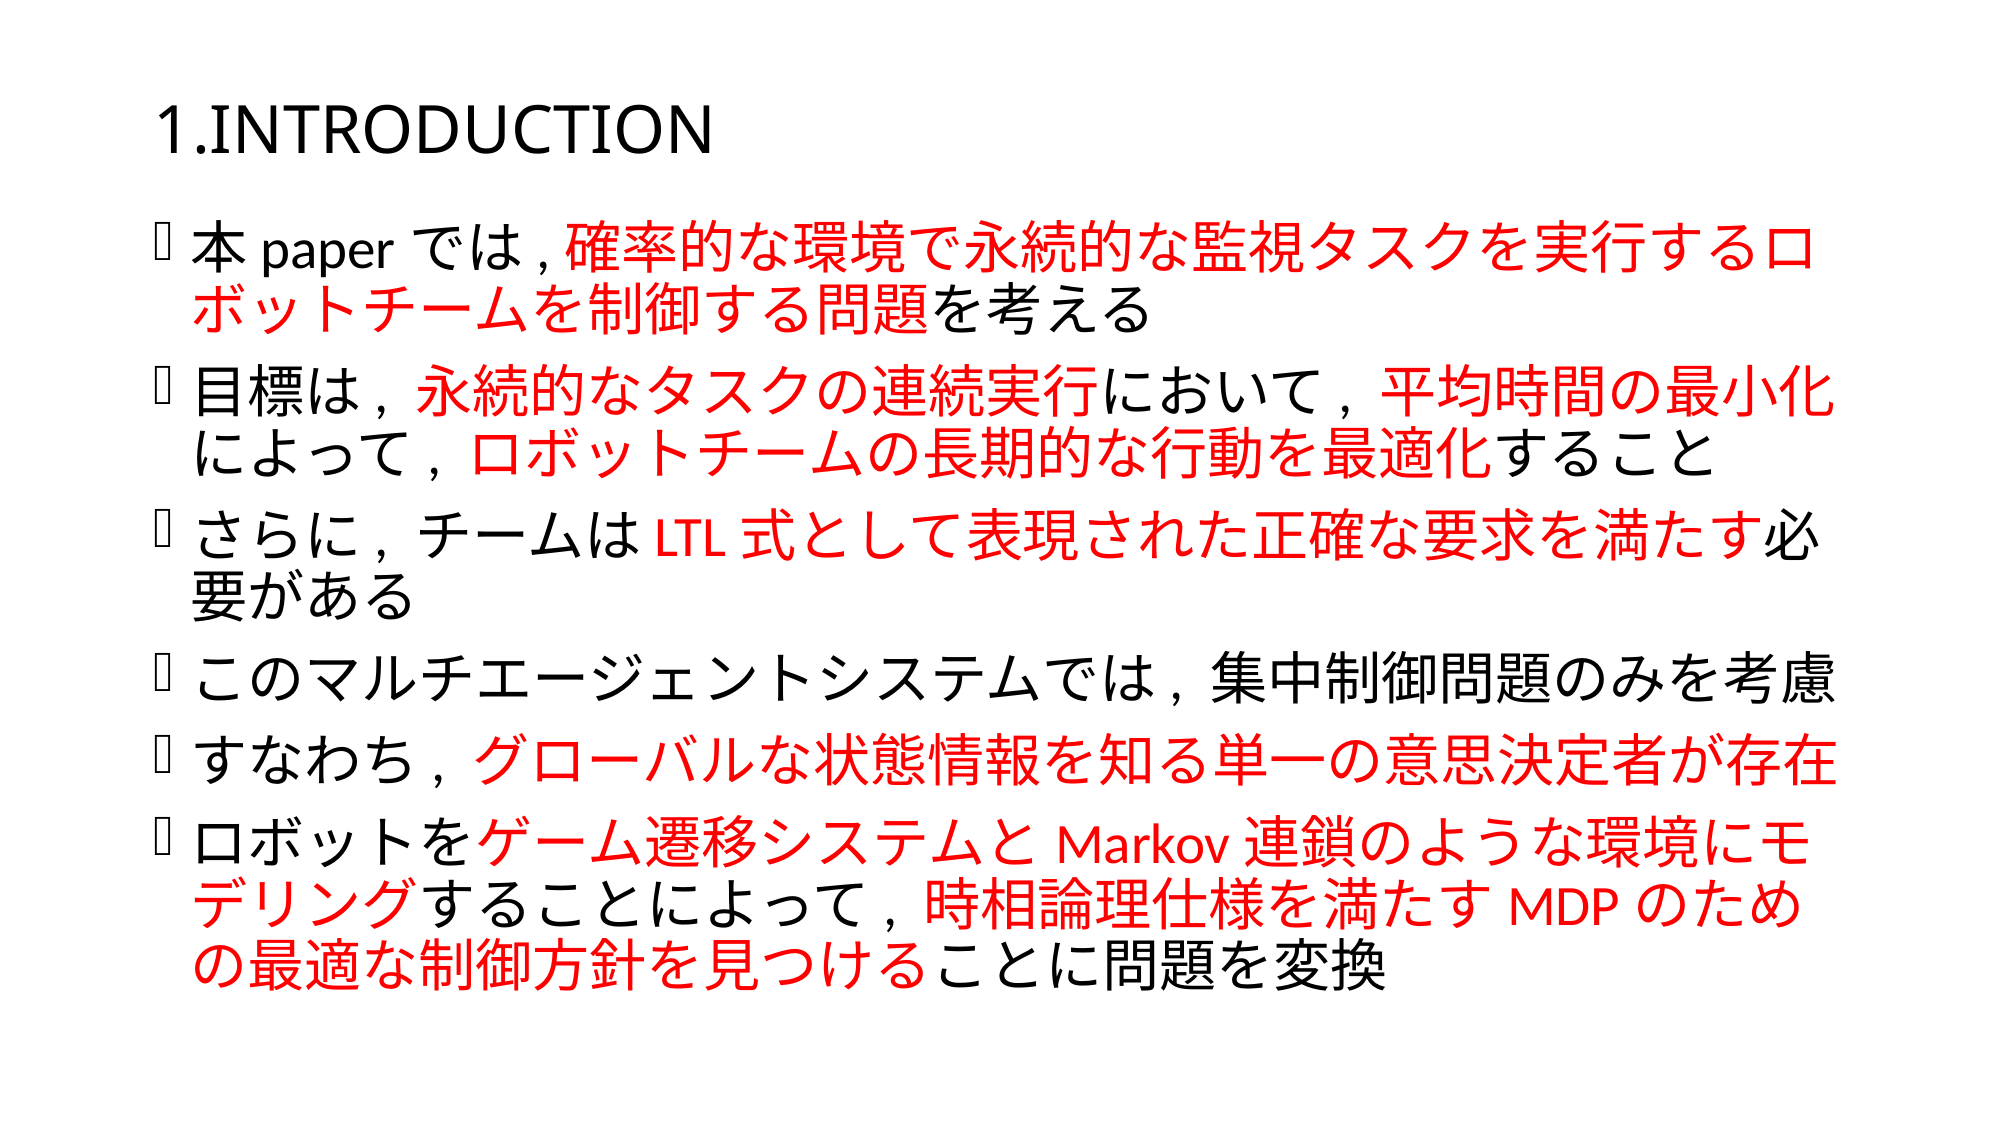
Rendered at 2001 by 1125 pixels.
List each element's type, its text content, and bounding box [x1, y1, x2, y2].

title 1.INTRODUCTION [138, 23, 1864, 212]
list 本paperでは,確率的な環境で永続的な監視タスクを実行するロボットチームを制御する問題を考える 目標は, 永続的なタスクの連続実行において, 平均時間の最小化によって, ロボットチームの長期的な行動を最適化すること さらに, チームはLTL式として表現された正確な要求を満たす必要がある このマルチエージェントシステムでは, 集中制御問題のみを考慮 すなわち, グローバルな状態情報を知る単一の意思決定者が存在 ロボットをゲーム遷移システムとMarkov連鎖のような環境にモデリングすることによって, 時相論理仕様を満たすMDPのための最適な制御方針を見つけることに問題を変換 [138, 212, 1864, 1125]
